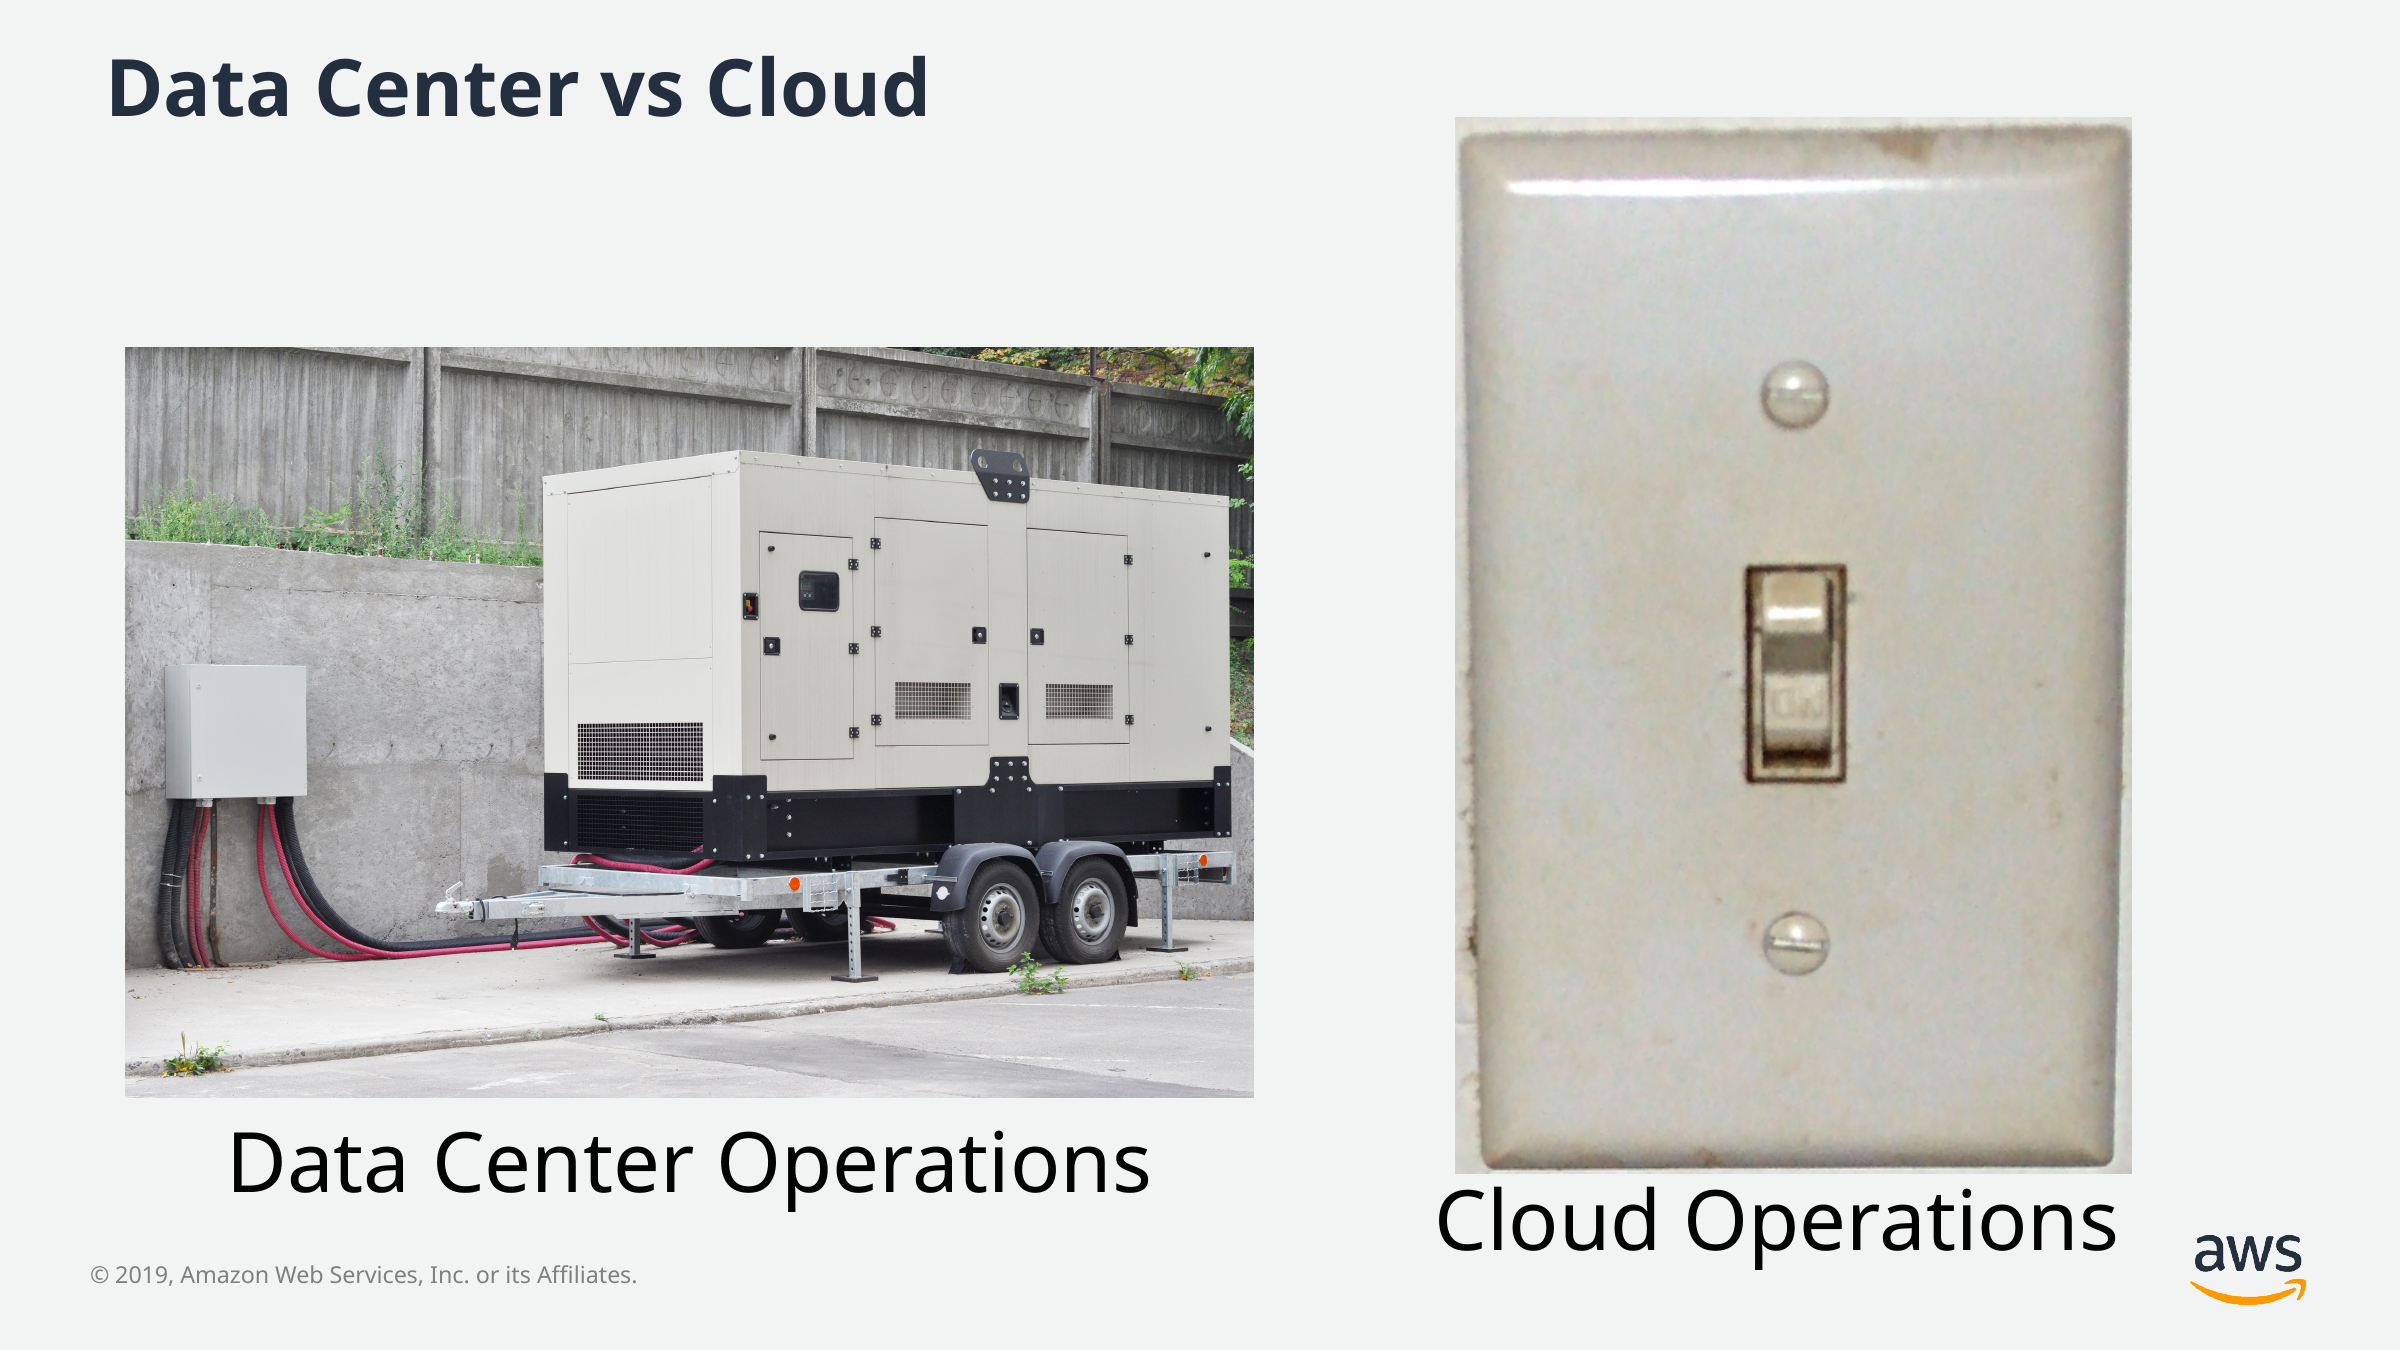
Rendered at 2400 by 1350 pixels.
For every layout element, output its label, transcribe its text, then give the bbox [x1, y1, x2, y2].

title Data Center vs Cloud [90, 30, 2307, 174]
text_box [1248, 156, 2307, 1277]
picture [2190, 1277, 2306, 1305]
picture [1455, 117, 2132, 1174]
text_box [125, 347, 1243, 1219]
